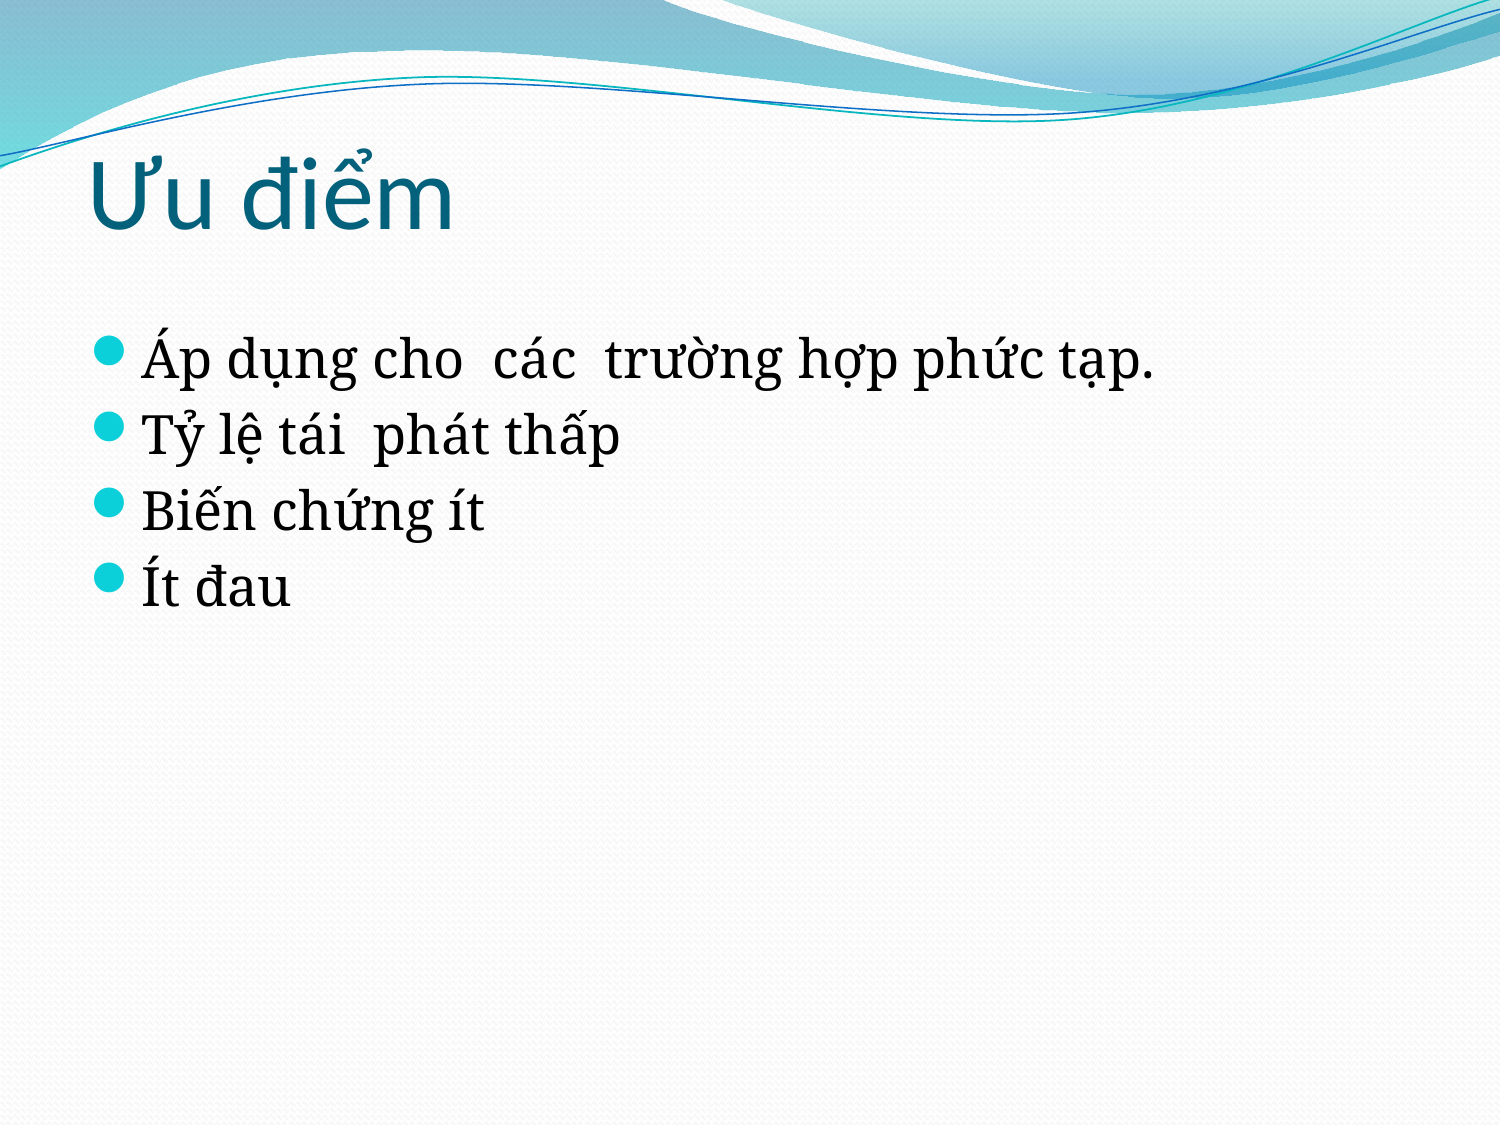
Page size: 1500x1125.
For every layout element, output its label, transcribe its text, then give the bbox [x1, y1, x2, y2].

list Áp dụng cho các trường hợp phức tạp. Tỷ lệ tái phát thấp Biến chứng ít Ít đau [75, 317, 1425, 1038]
title Ưu điểm [87, 62, 1438, 250]
